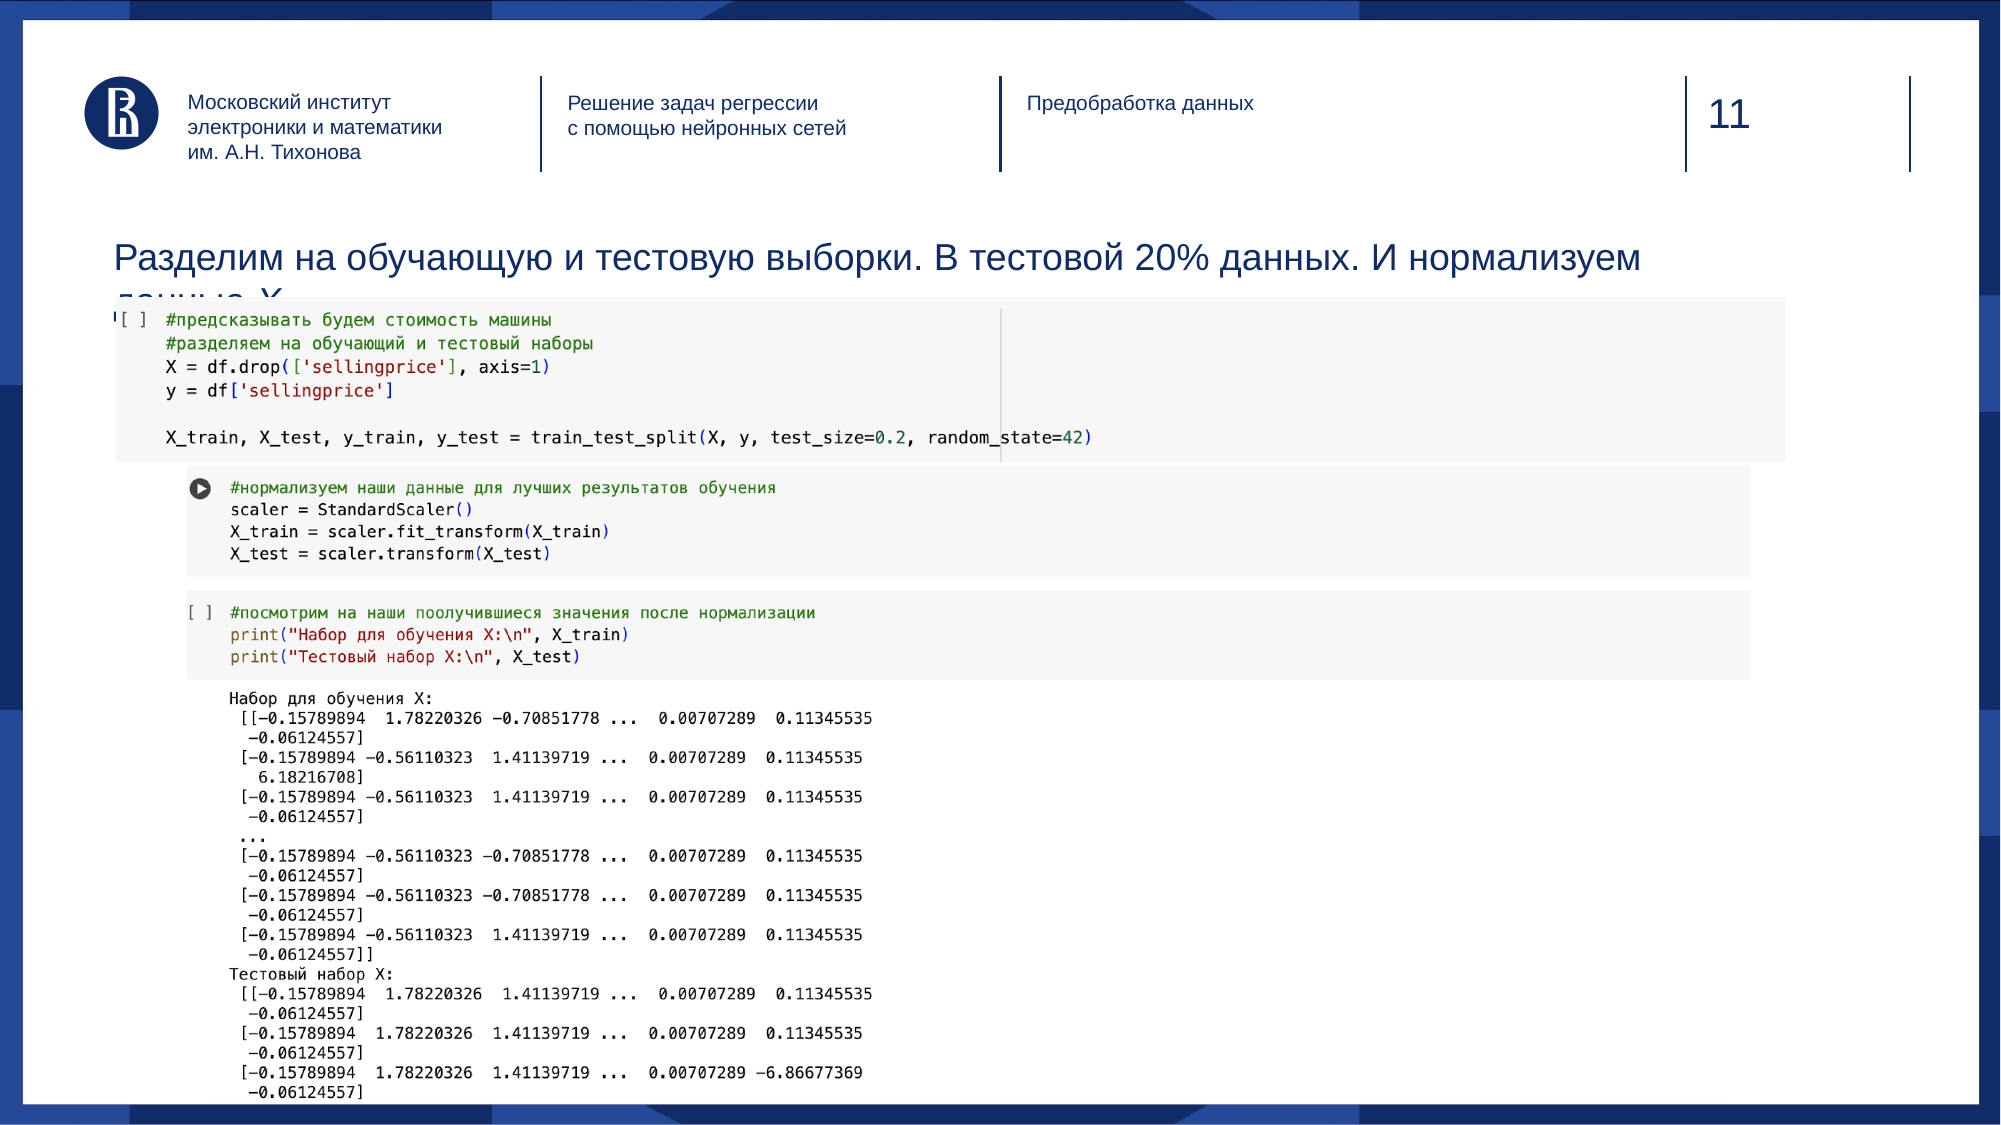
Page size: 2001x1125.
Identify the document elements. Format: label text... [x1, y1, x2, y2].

text_box Разделим на обучающую и тестовую выборки. В тестовой 20% данных. И нормализуем данные X. [98, 225, 1769, 330]
list Решение задач регрессии с помощью нейронных сетей [567, 90, 907, 157]
picture [0, 0, 2001, 1125]
list Предобработка данных [1026, 90, 1367, 157]
list Московский институт электроники и математики им. А.Н. Тихонова [187, 88, 500, 157]
